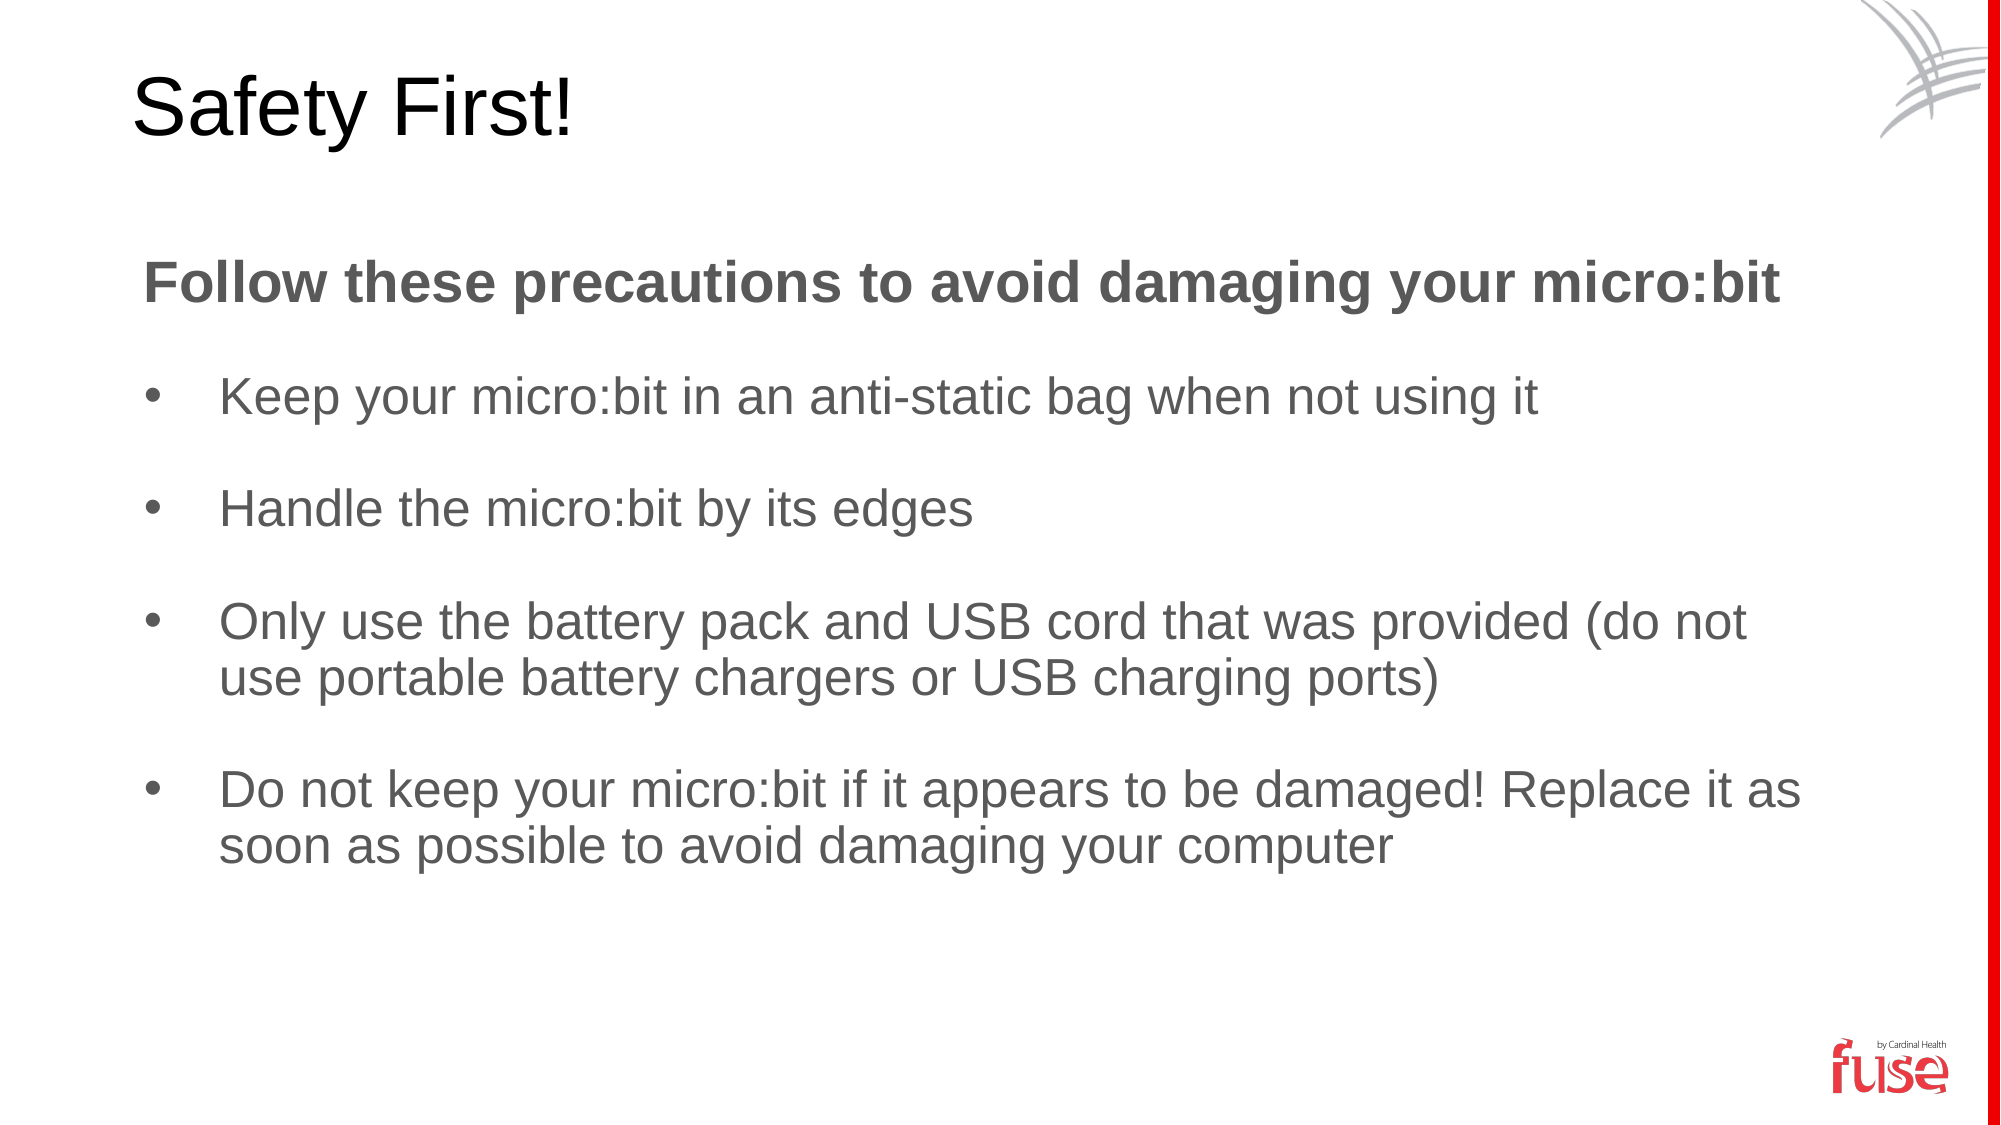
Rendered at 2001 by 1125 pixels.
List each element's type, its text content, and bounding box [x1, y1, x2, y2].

text_box Follow these precautions to avoid damaging your micro:bit Keep your micro:bit in an anti-static bag when not using it Handle the micro:bit by its edges Only use the battery pack and USB cord that was provided (do not use portable battery chargers or USB charging ports) Do not keep your micro:bit if it appears to be damaged! Replace it as soon as possible to avoid damaging your computer [129, 250, 1832, 998]
text_box Safety First! [117, 44, 1792, 160]
picture [1824, 0, 1988, 161]
picture [1823, 1035, 1951, 1097]
